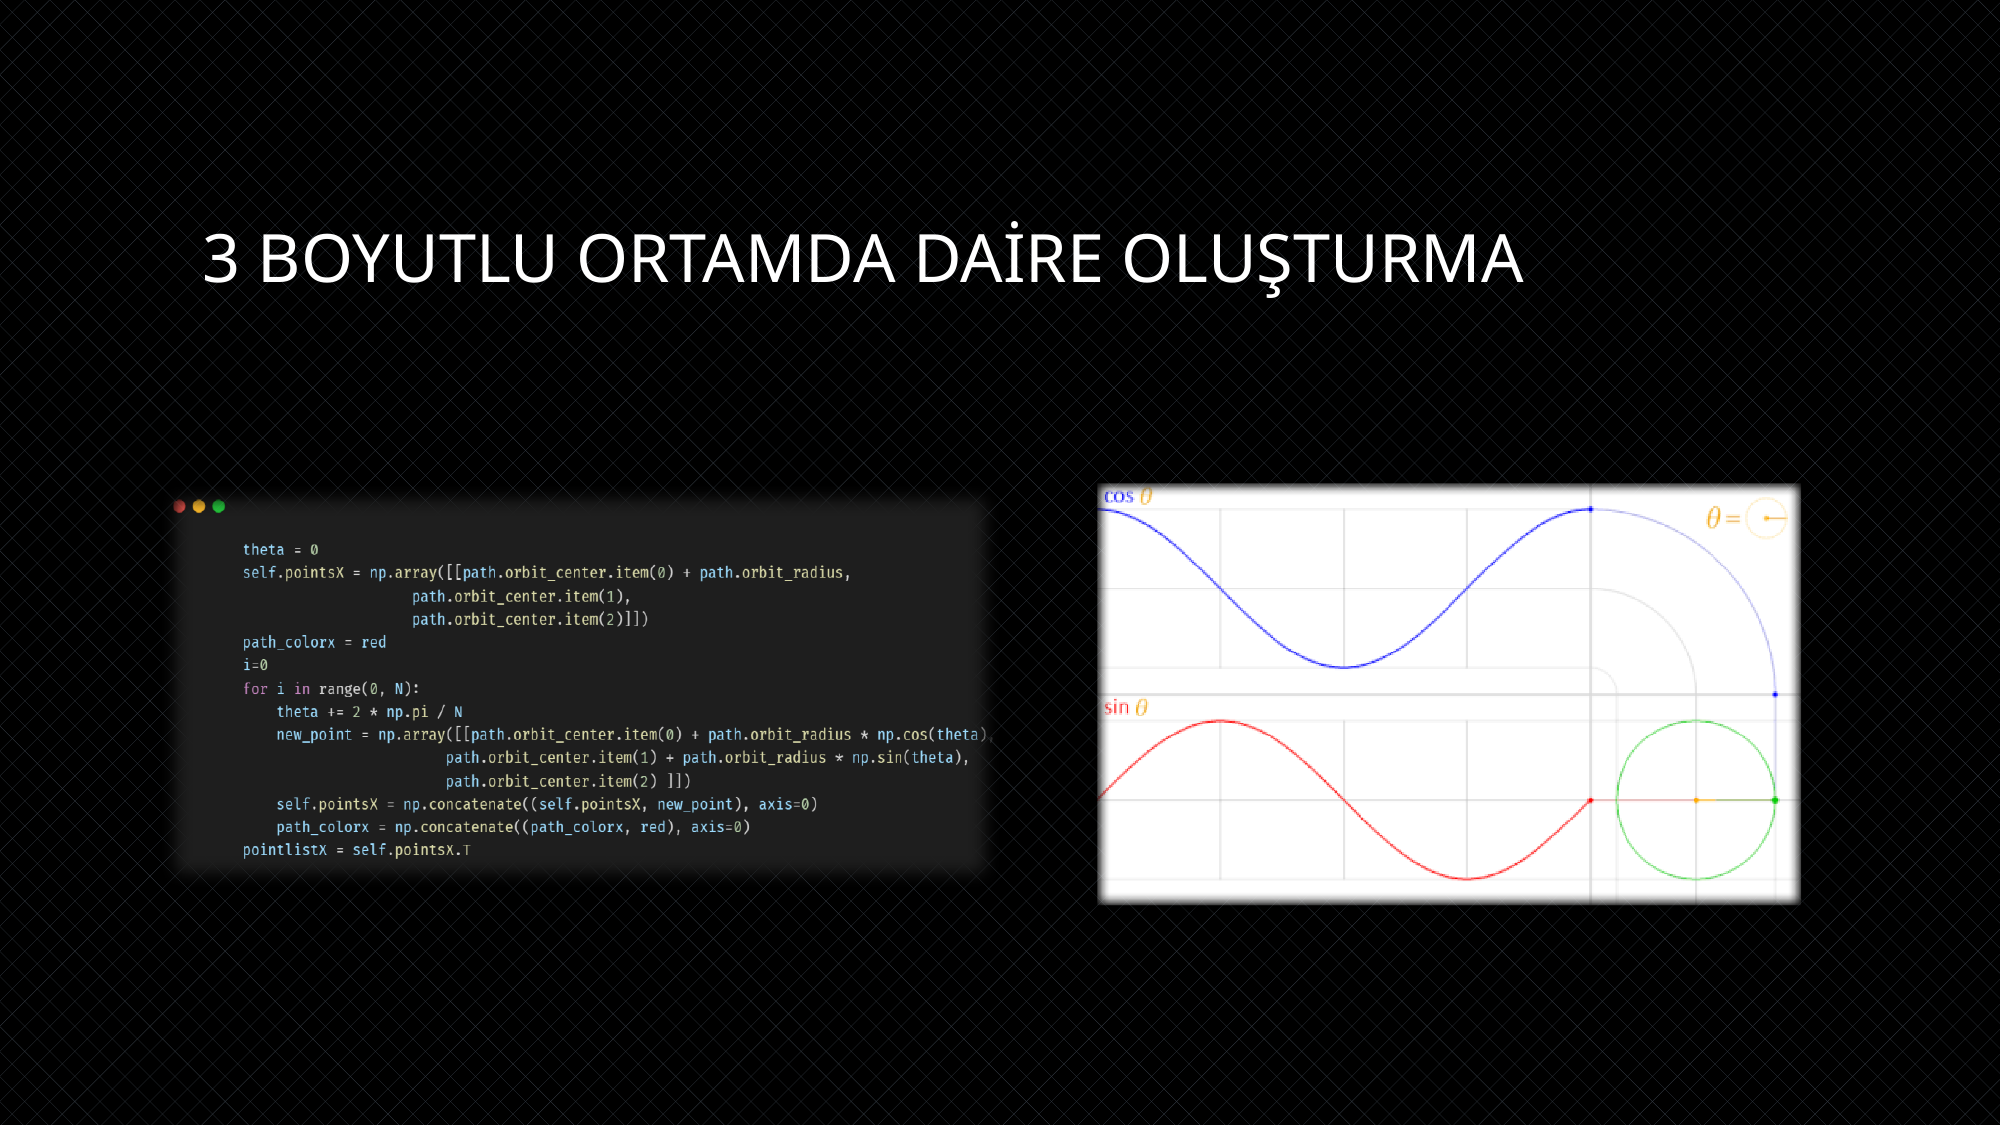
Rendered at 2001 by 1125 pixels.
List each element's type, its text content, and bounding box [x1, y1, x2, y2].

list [159, 482, 1000, 888]
title 3 BOYUTLU ORTAMDA DAİRE OLUŞTURMA [187, 99, 1813, 413]
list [1096, 482, 1801, 905]
